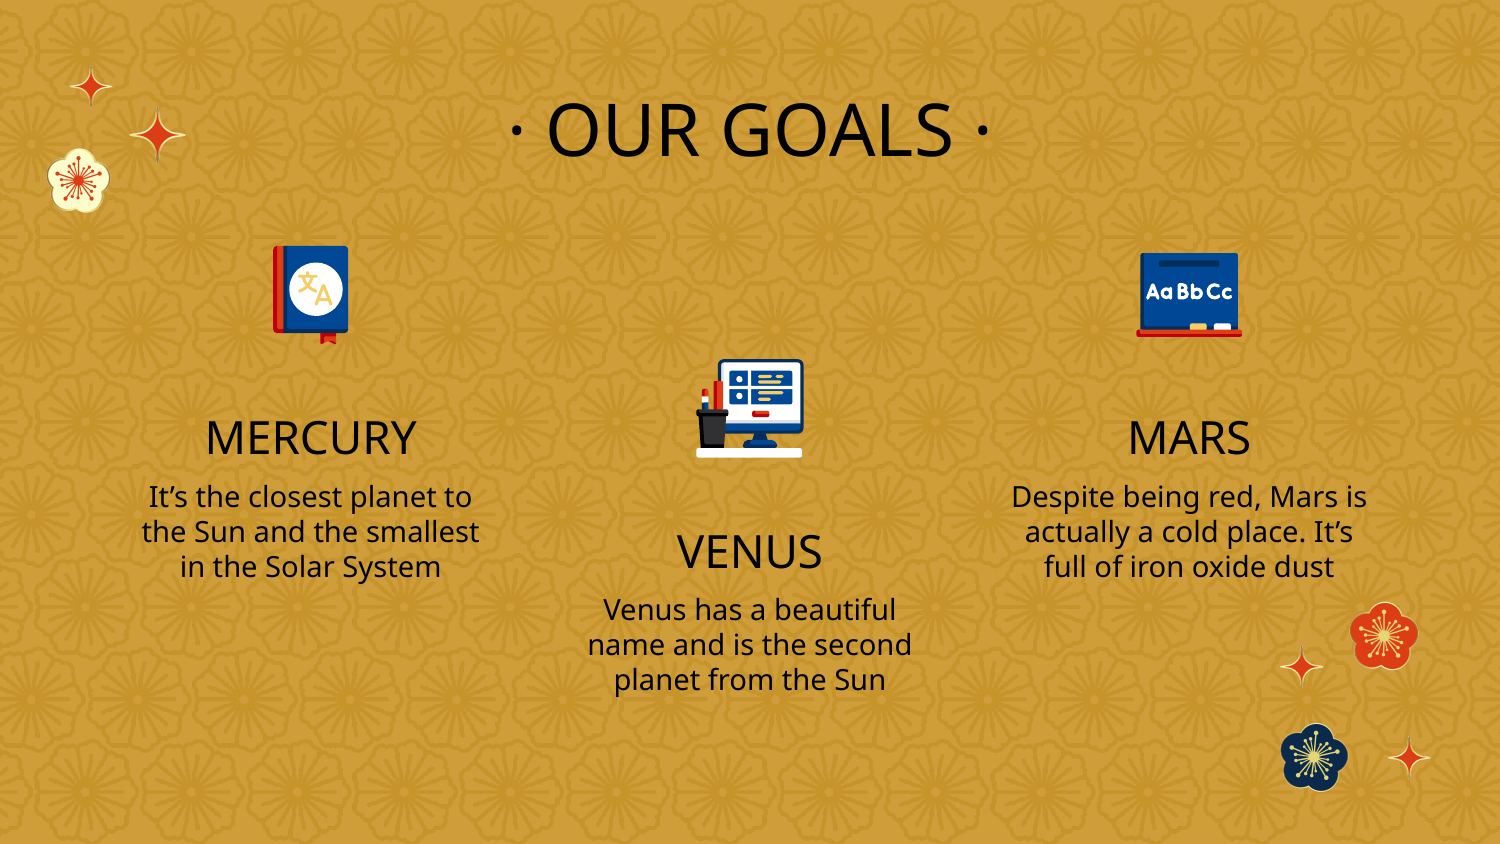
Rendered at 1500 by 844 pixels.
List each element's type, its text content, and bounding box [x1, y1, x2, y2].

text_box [695, 358, 804, 458]
picture [122, 101, 193, 173]
picture [1343, 594, 1423, 678]
title VENUS [556, 505, 944, 576]
subtitle Despite being red, Mars is actually a cold place. It’s full of iron oxide dust [995, 463, 1383, 613]
title MARS [995, 391, 1383, 463]
picture [64, 61, 118, 116]
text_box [272, 245, 349, 345]
title MERCURY [116, 391, 505, 463]
picture [1275, 714, 1354, 798]
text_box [1136, 252, 1243, 338]
picture [1382, 729, 1435, 783]
title · OUR GOALS · [123, 88, 1383, 167]
subtitle Venus has a beautiful name and is the second planet from the Sun [556, 576, 944, 726]
subtitle It’s the closest planet to the Sun and the smallest in the Solar System [116, 463, 505, 613]
picture [1275, 638, 1328, 692]
picture [38, 135, 118, 226]
